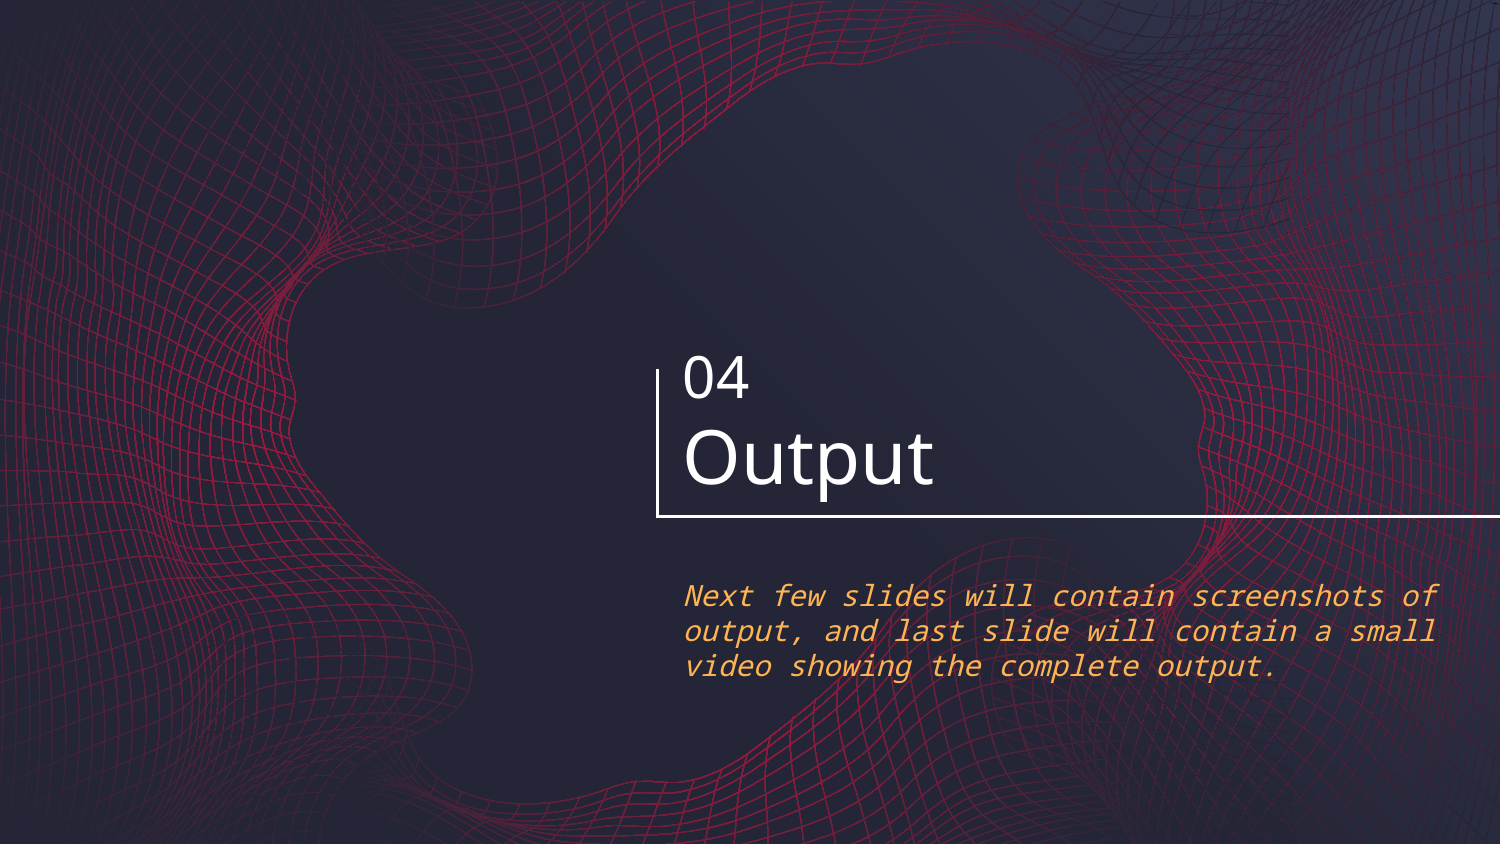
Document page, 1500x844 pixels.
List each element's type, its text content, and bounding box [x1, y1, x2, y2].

title 04 Output [667, 280, 1500, 515]
text_box Next few slides will contain screenshots of output, and last slide will contain a small video showing the complete output. [667, 569, 1495, 690]
